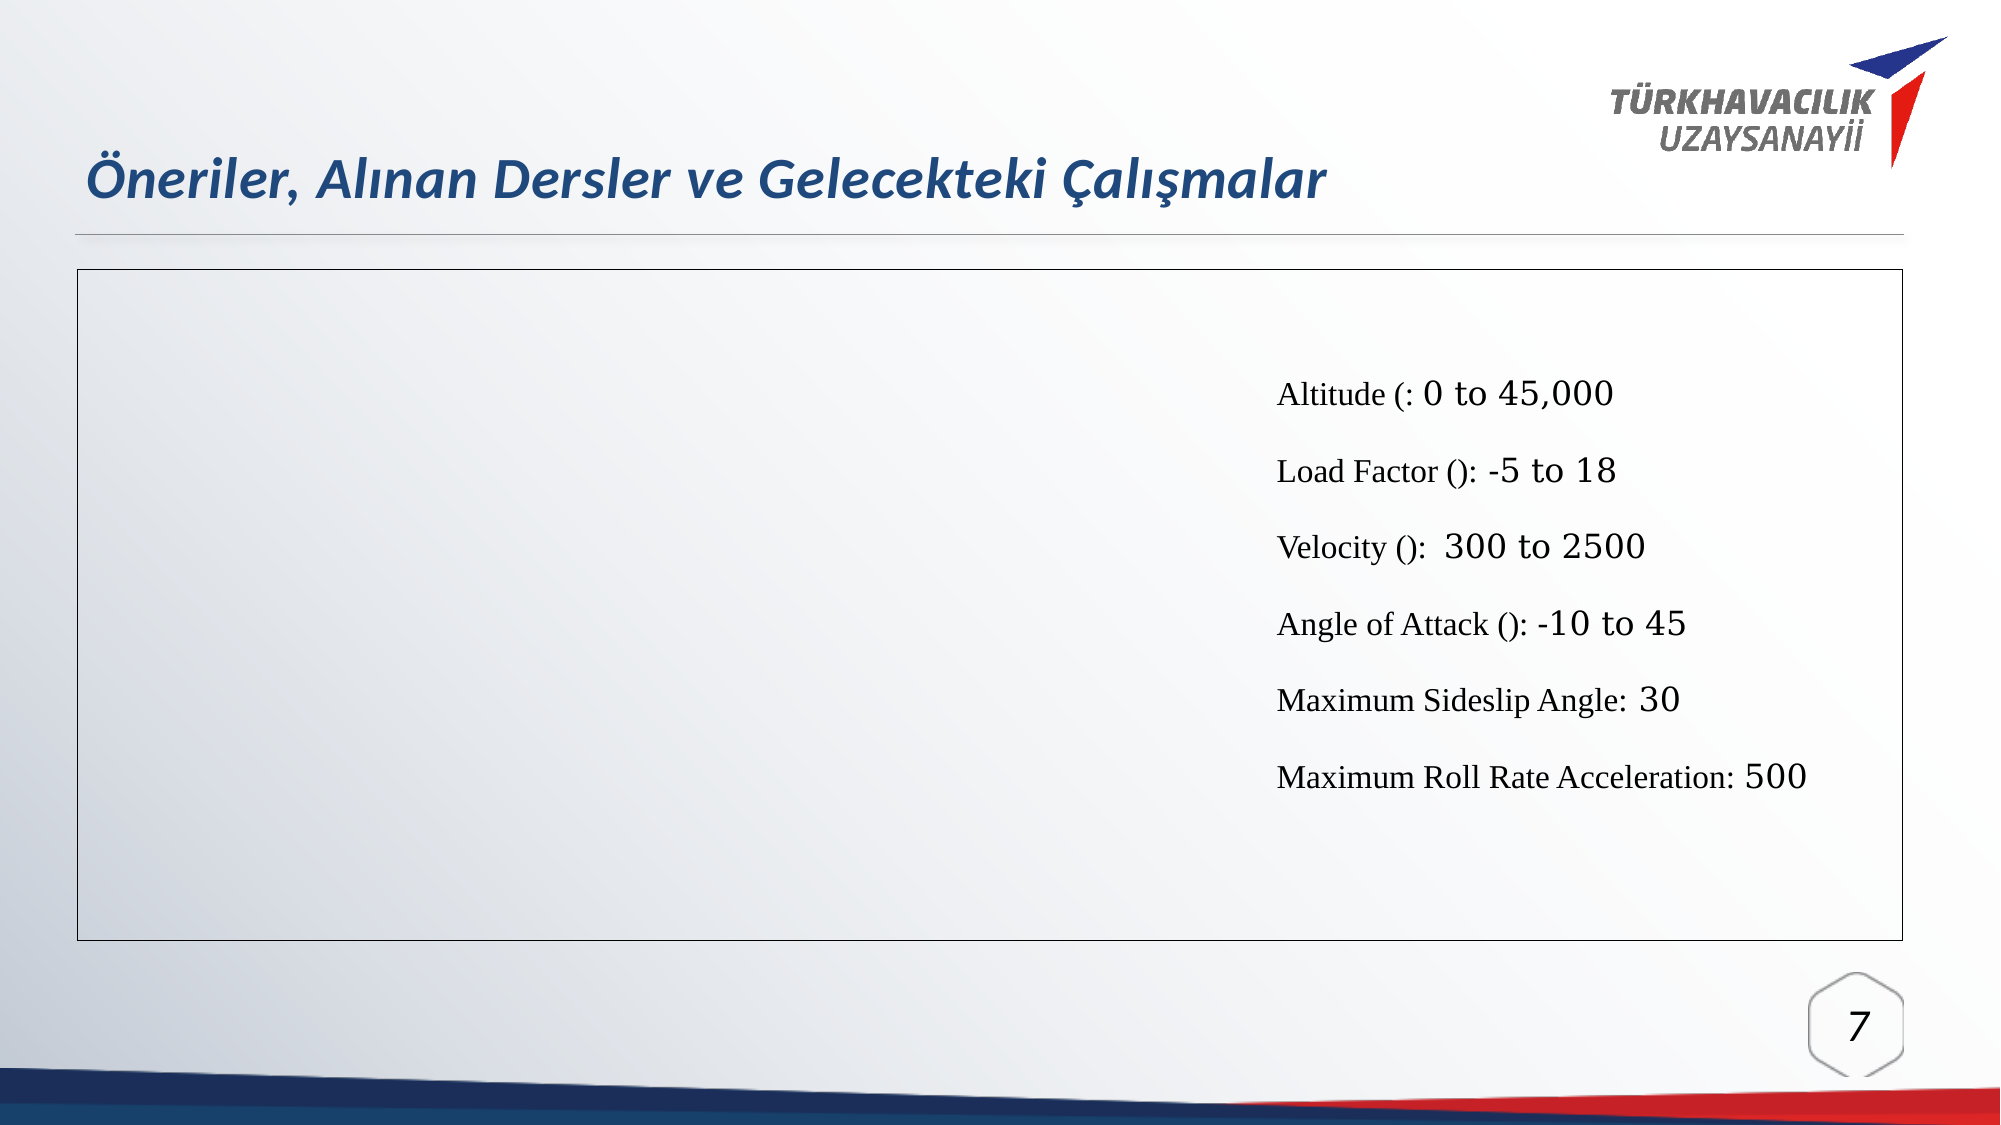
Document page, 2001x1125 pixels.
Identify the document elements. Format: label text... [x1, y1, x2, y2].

table_header [78, 270, 1902, 940]
picture [1611, 36, 1948, 169]
list 7 [1783, 967, 1932, 1086]
text_box Öneriler, Alınan Dersler ve Gelecekteki Çalışmalar [71, 133, 1360, 288]
